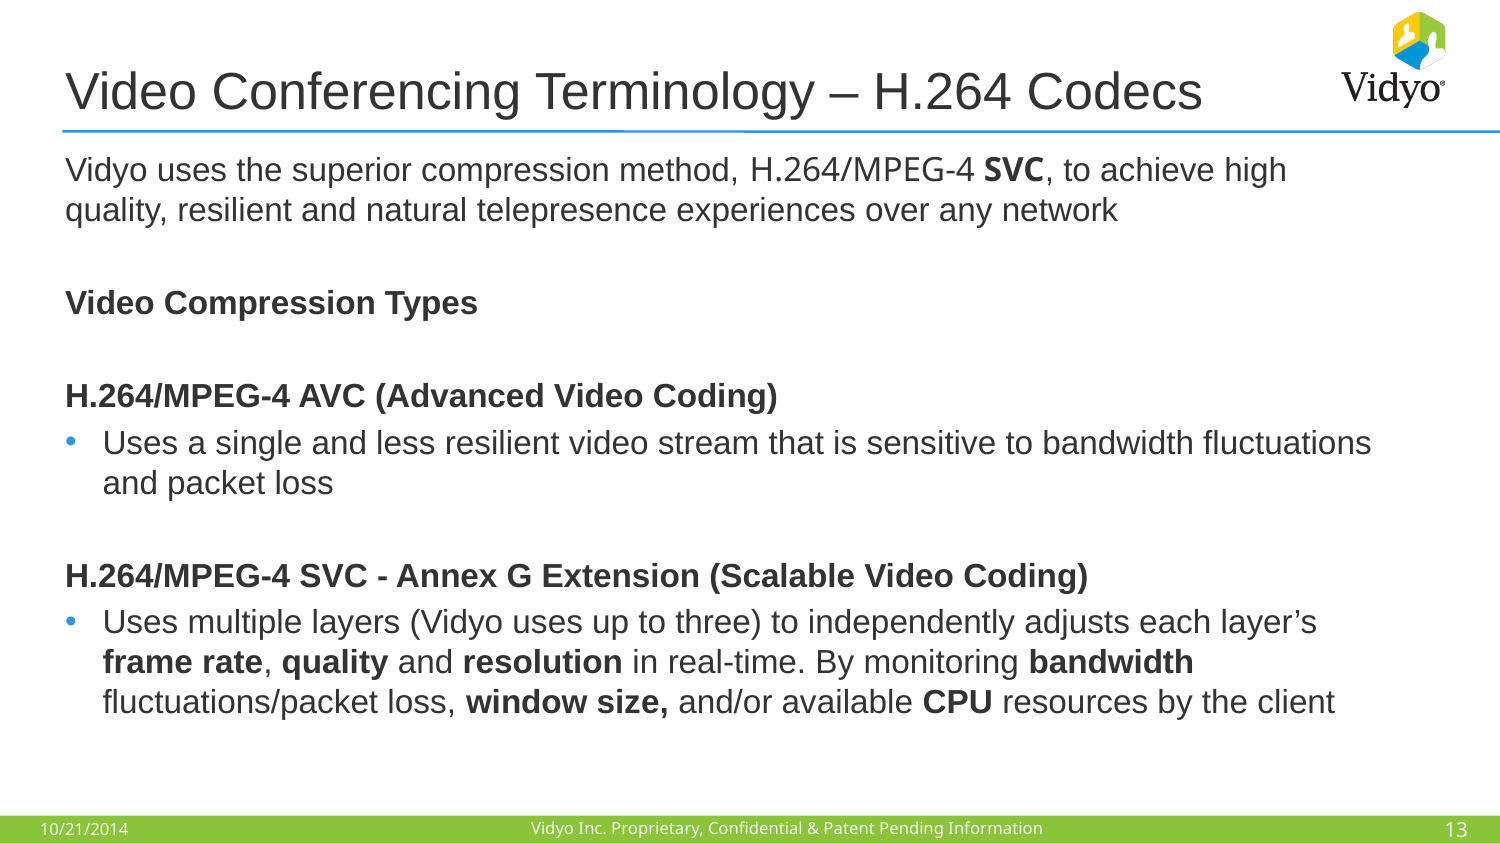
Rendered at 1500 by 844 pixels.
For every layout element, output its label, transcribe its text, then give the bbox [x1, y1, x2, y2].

picture [1338, 9, 1500, 123]
list Vidyo uses the superior compression method, H.264/MPEG-4 SVC, to achieve high quality, resilient and natural telepresence experiences over any network Video Compression Types H.264/MPEG-4 AVC (Advanced Video Coding) Uses a single and less resilient video stream that is sensitive to bandwidth fluctuations and packet loss H.264/MPEG-4 SVC - Annex G Extension (Scalable Video Coding) Uses multiple layers (Vidyo uses up to three) to independently adjusts each layer’s frame rate, quality and resolution in real-time. By monitoring bandwidth fluctuations/packet loss, window size, and/or available CPU resources by the client [50, 140, 1413, 769]
title Video Conferencing Terminology – H.264 Codecs [50, 9, 1338, 128]
